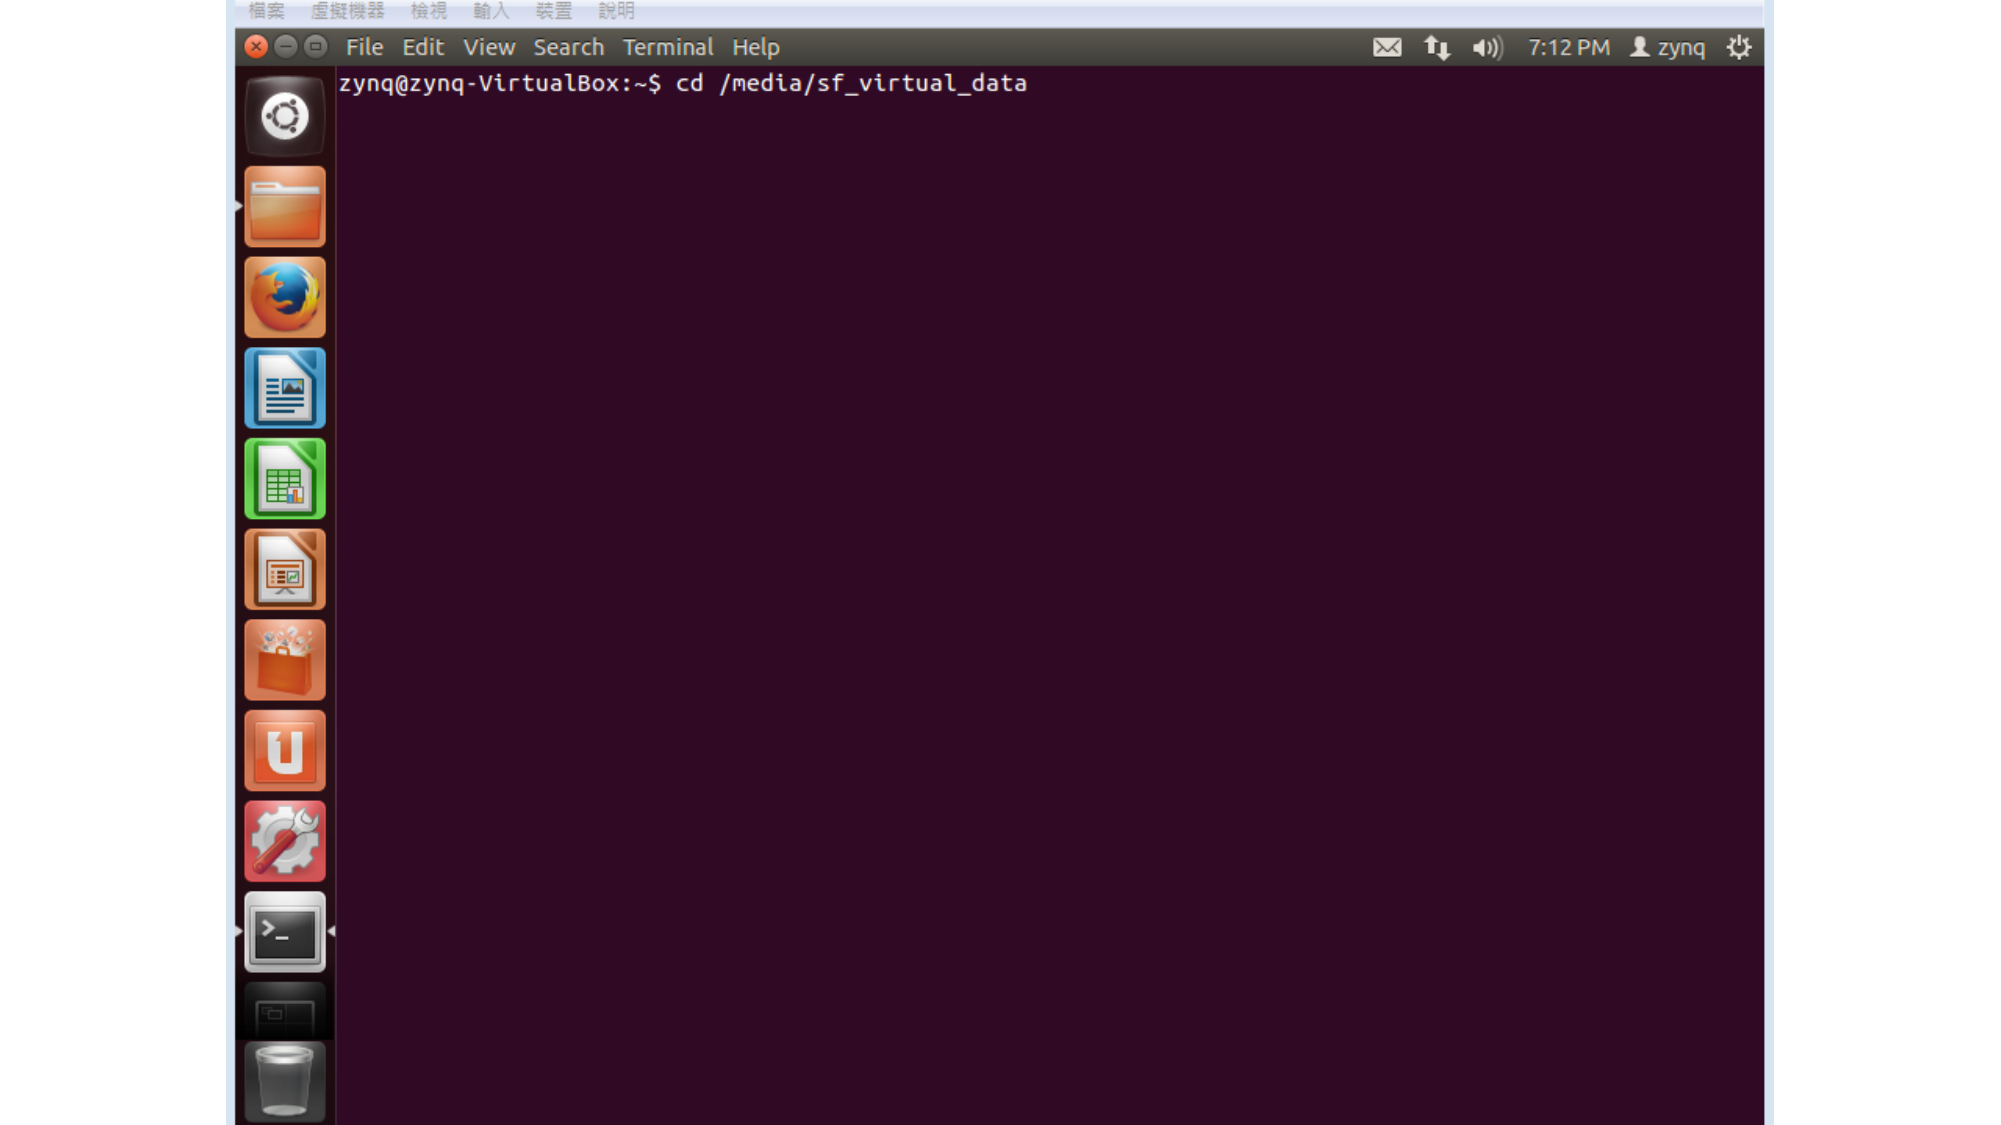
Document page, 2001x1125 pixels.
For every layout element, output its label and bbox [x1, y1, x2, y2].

picture [226, 0, 1774, 1125]
